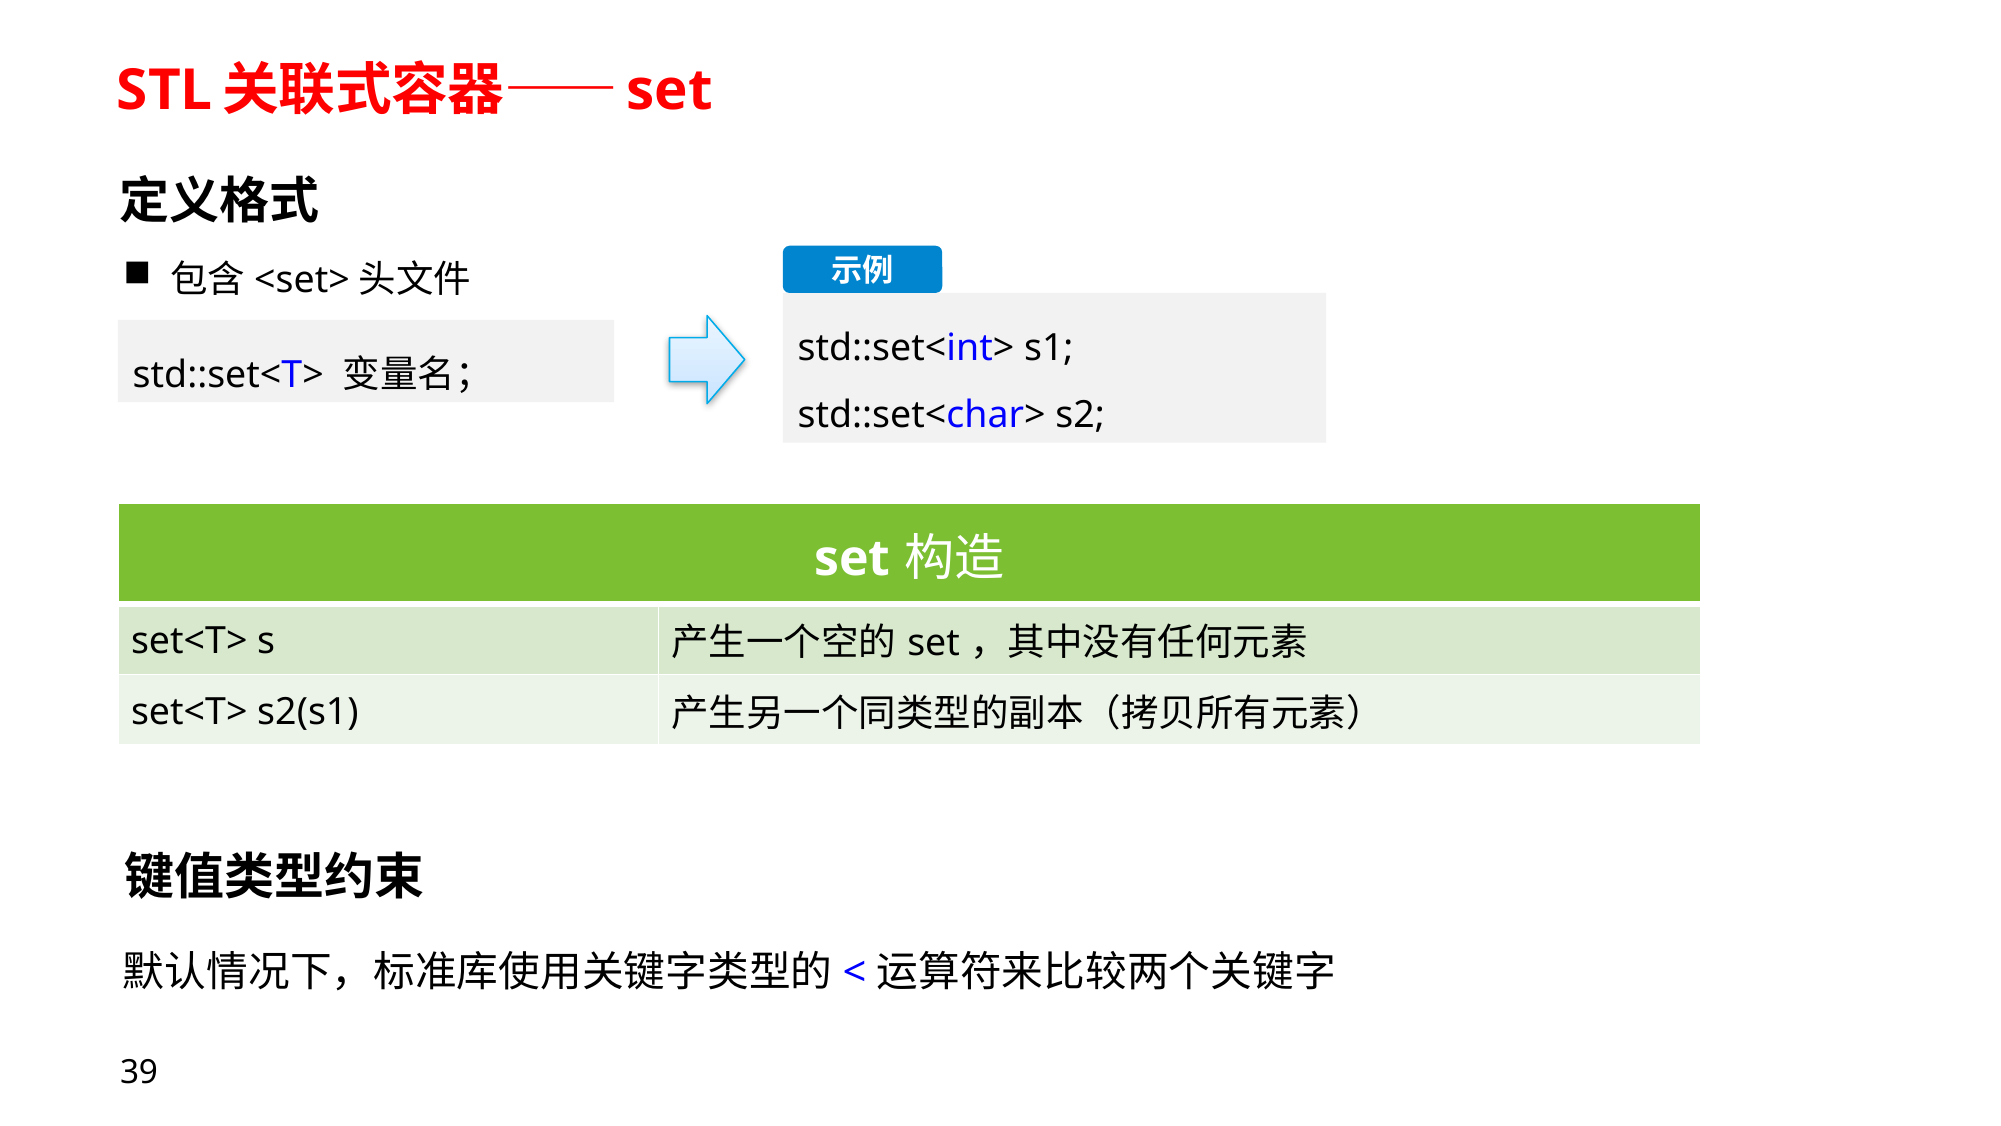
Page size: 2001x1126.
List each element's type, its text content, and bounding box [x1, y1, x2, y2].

table_header set构造 [119, 504, 1700, 601]
table_cell set<T> s2(s1) [119, 675, 658, 744]
title STL关联式容器——set [96, 42, 1916, 132]
text_box std::set<T> 变量名； [117, 319, 615, 403]
text_box 默认情况下，标准库使用关键字类型的<运算符来比较两个关键字 [108, 912, 1701, 1003]
text_box std::set<int> s1; std::set<char> s2; [782, 292, 1327, 443]
text_box 包含<set>头文件 [108, 248, 487, 308]
slide_number 39 [100, 1042, 567, 1103]
text_box 键值类型约束 [109, 836, 440, 912]
table_cell 产生一个空的set，其中没有任何元素 [659, 607, 1700, 674]
text_box [668, 314, 746, 405]
table_cell 产生另一个同类型的副本（拷贝所有元素） [659, 675, 1700, 744]
table_cell set<T> s [119, 607, 658, 674]
text_box 定义格式 [104, 160, 335, 236]
text_box 示例 [782, 245, 943, 293]
